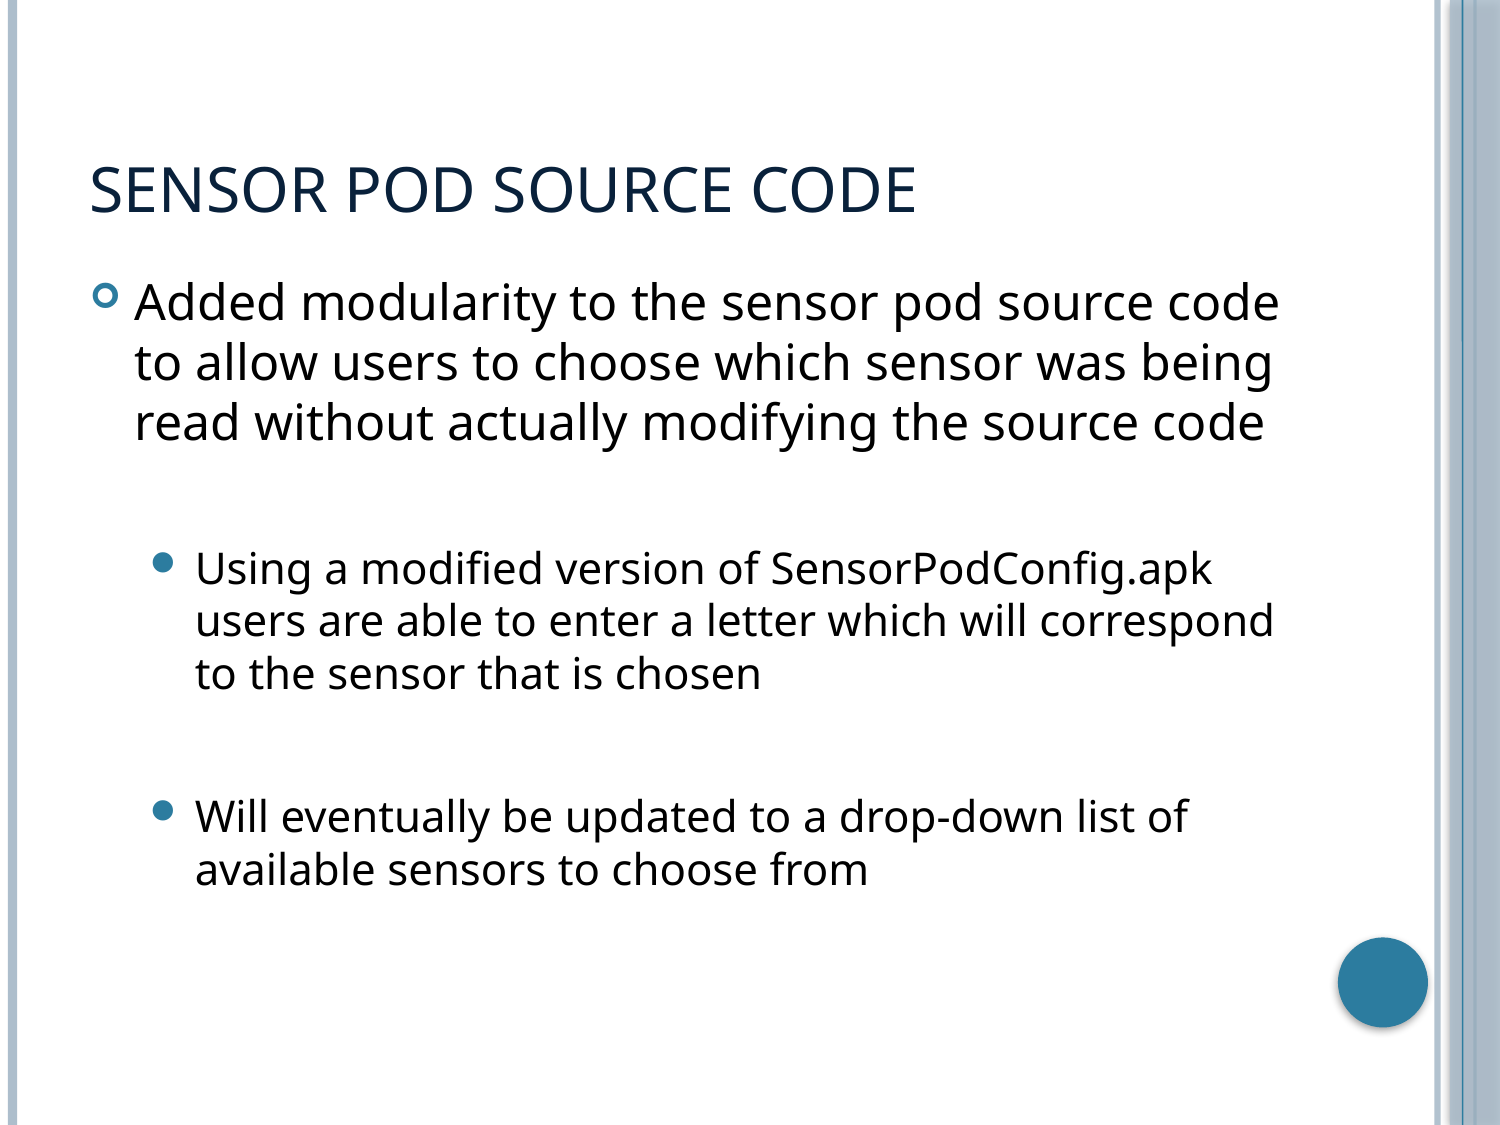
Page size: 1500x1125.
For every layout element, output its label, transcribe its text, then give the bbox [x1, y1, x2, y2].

list Added modularity to the sensor pod source code to allow users to choose which sensor was being read without actually modifying the source code Using a modified version of SensorPodConfig.apk users are able to enter a letter which will correspond to the sensor that is chosen Will eventually be updated to a drop-down list of available sensors to choose from [75, 262, 1300, 1062]
title Sensor Pod Source Code [75, 45, 1300, 233]
